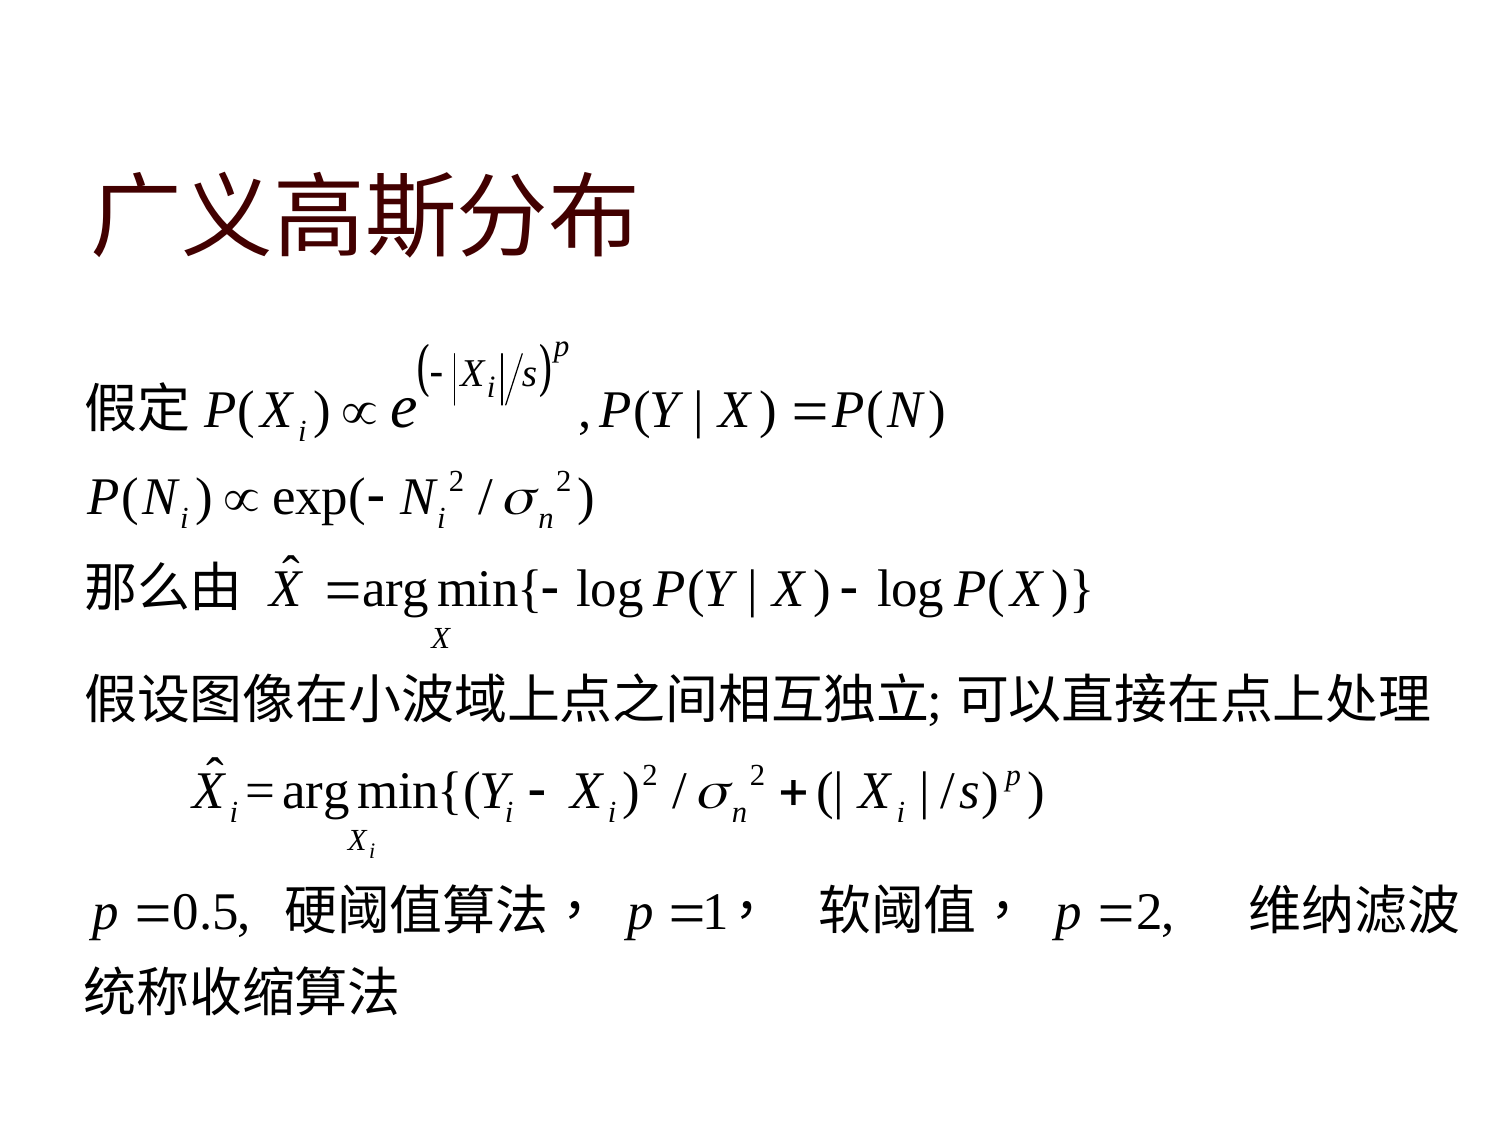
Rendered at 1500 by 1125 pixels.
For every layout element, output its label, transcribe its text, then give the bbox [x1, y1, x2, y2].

title 广义高斯分布 [75, 87, 1425, 275]
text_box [77, 326, 1470, 1027]
